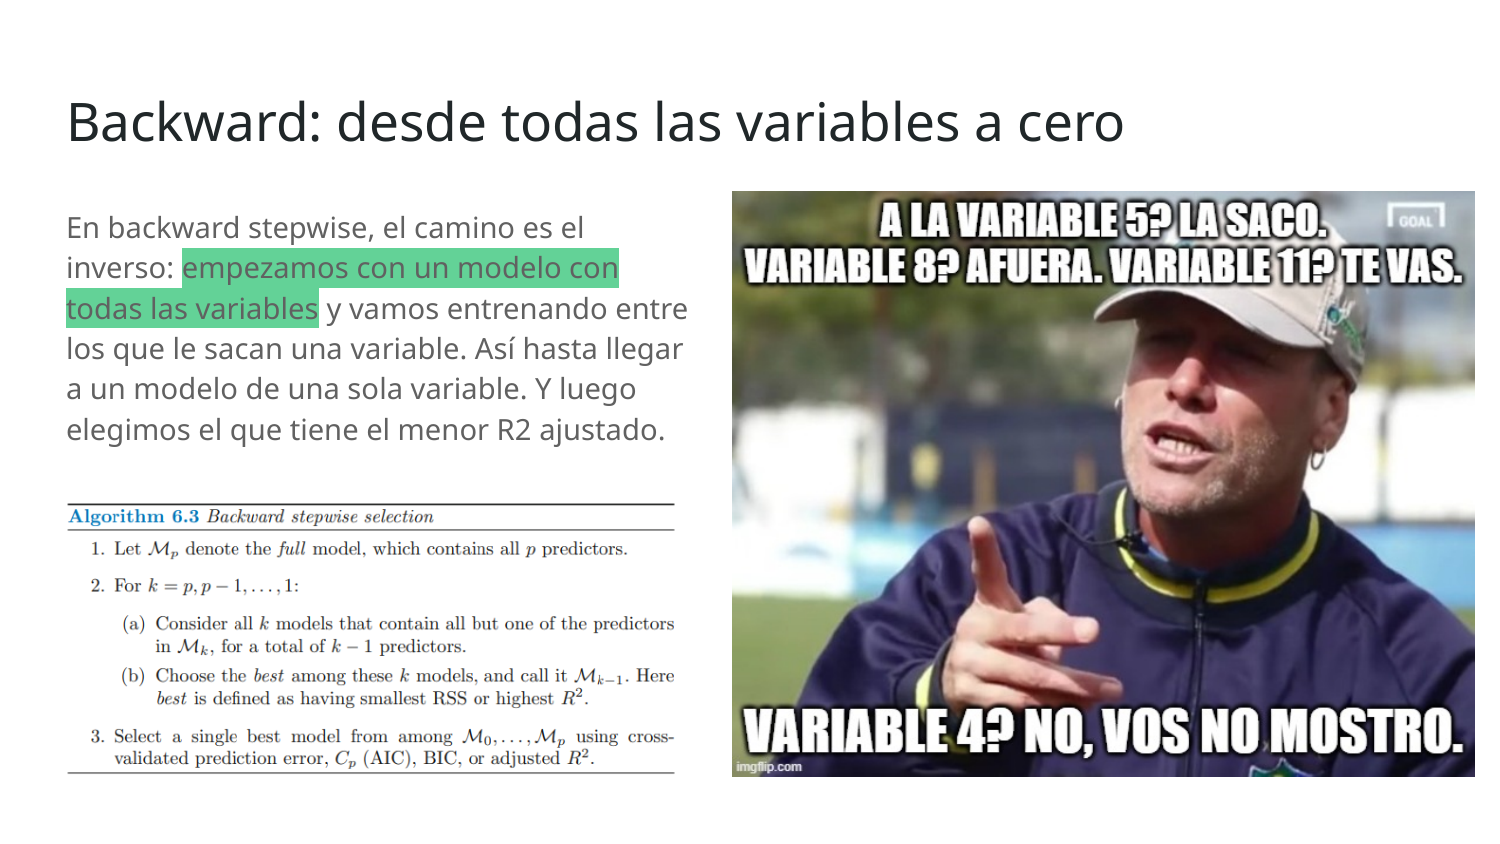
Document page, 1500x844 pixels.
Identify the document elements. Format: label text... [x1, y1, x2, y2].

title Backward: desde todas las variables a cero [51, 72, 1449, 167]
list En backward stepwise, el camino es el inverso: empezamos con un modelo con todas las variables y vamos entrenando entre los que le sacan una variable. Así hasta llegar a un modelo de una sola variable. Y luego elegimos el que tiene el menor R2 ajustado. [51, 189, 708, 468]
picture [50, 488, 708, 787]
picture [732, 191, 1476, 777]
